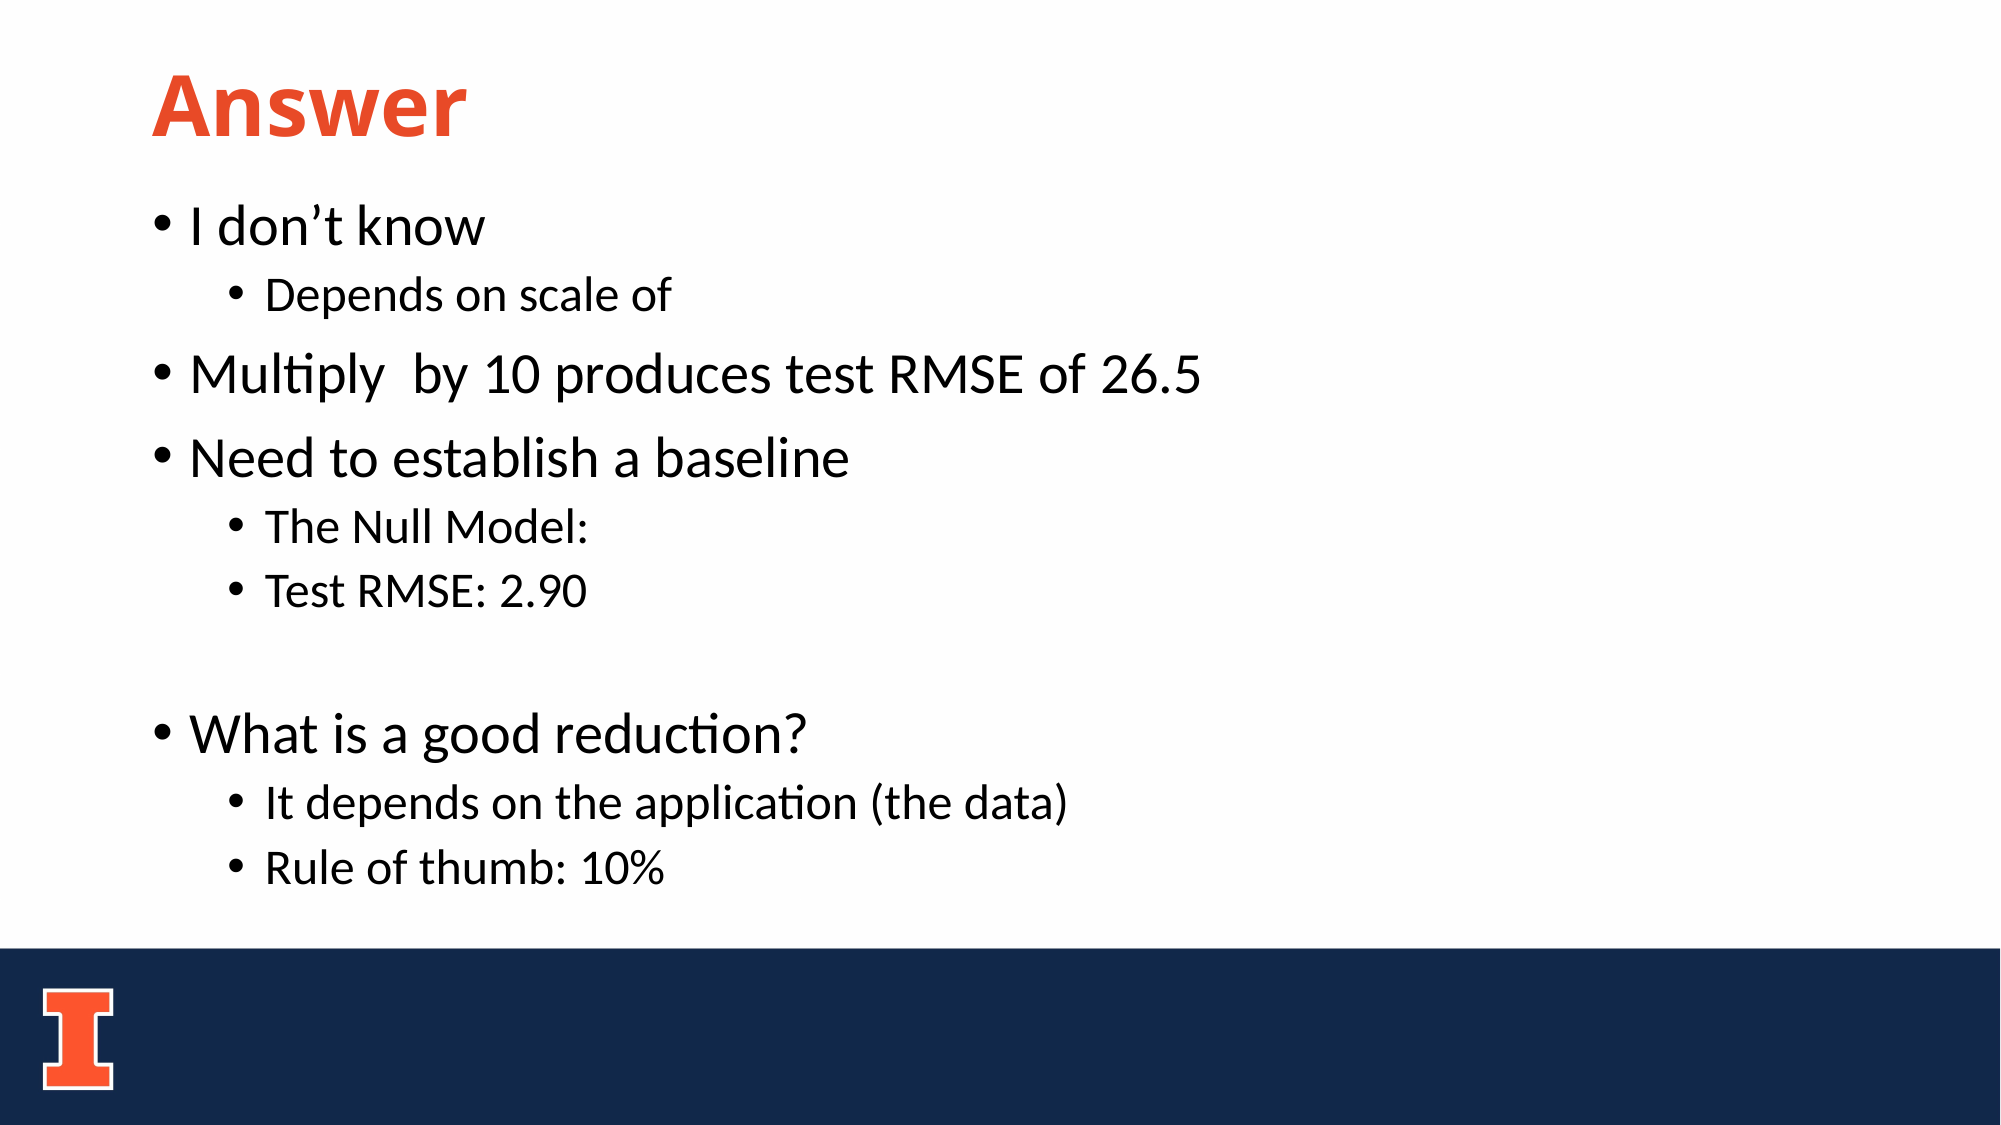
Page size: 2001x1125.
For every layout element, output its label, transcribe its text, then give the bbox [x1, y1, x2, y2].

picture [0, 0, 2001, 1125]
title Answer [137, 56, 1863, 163]
